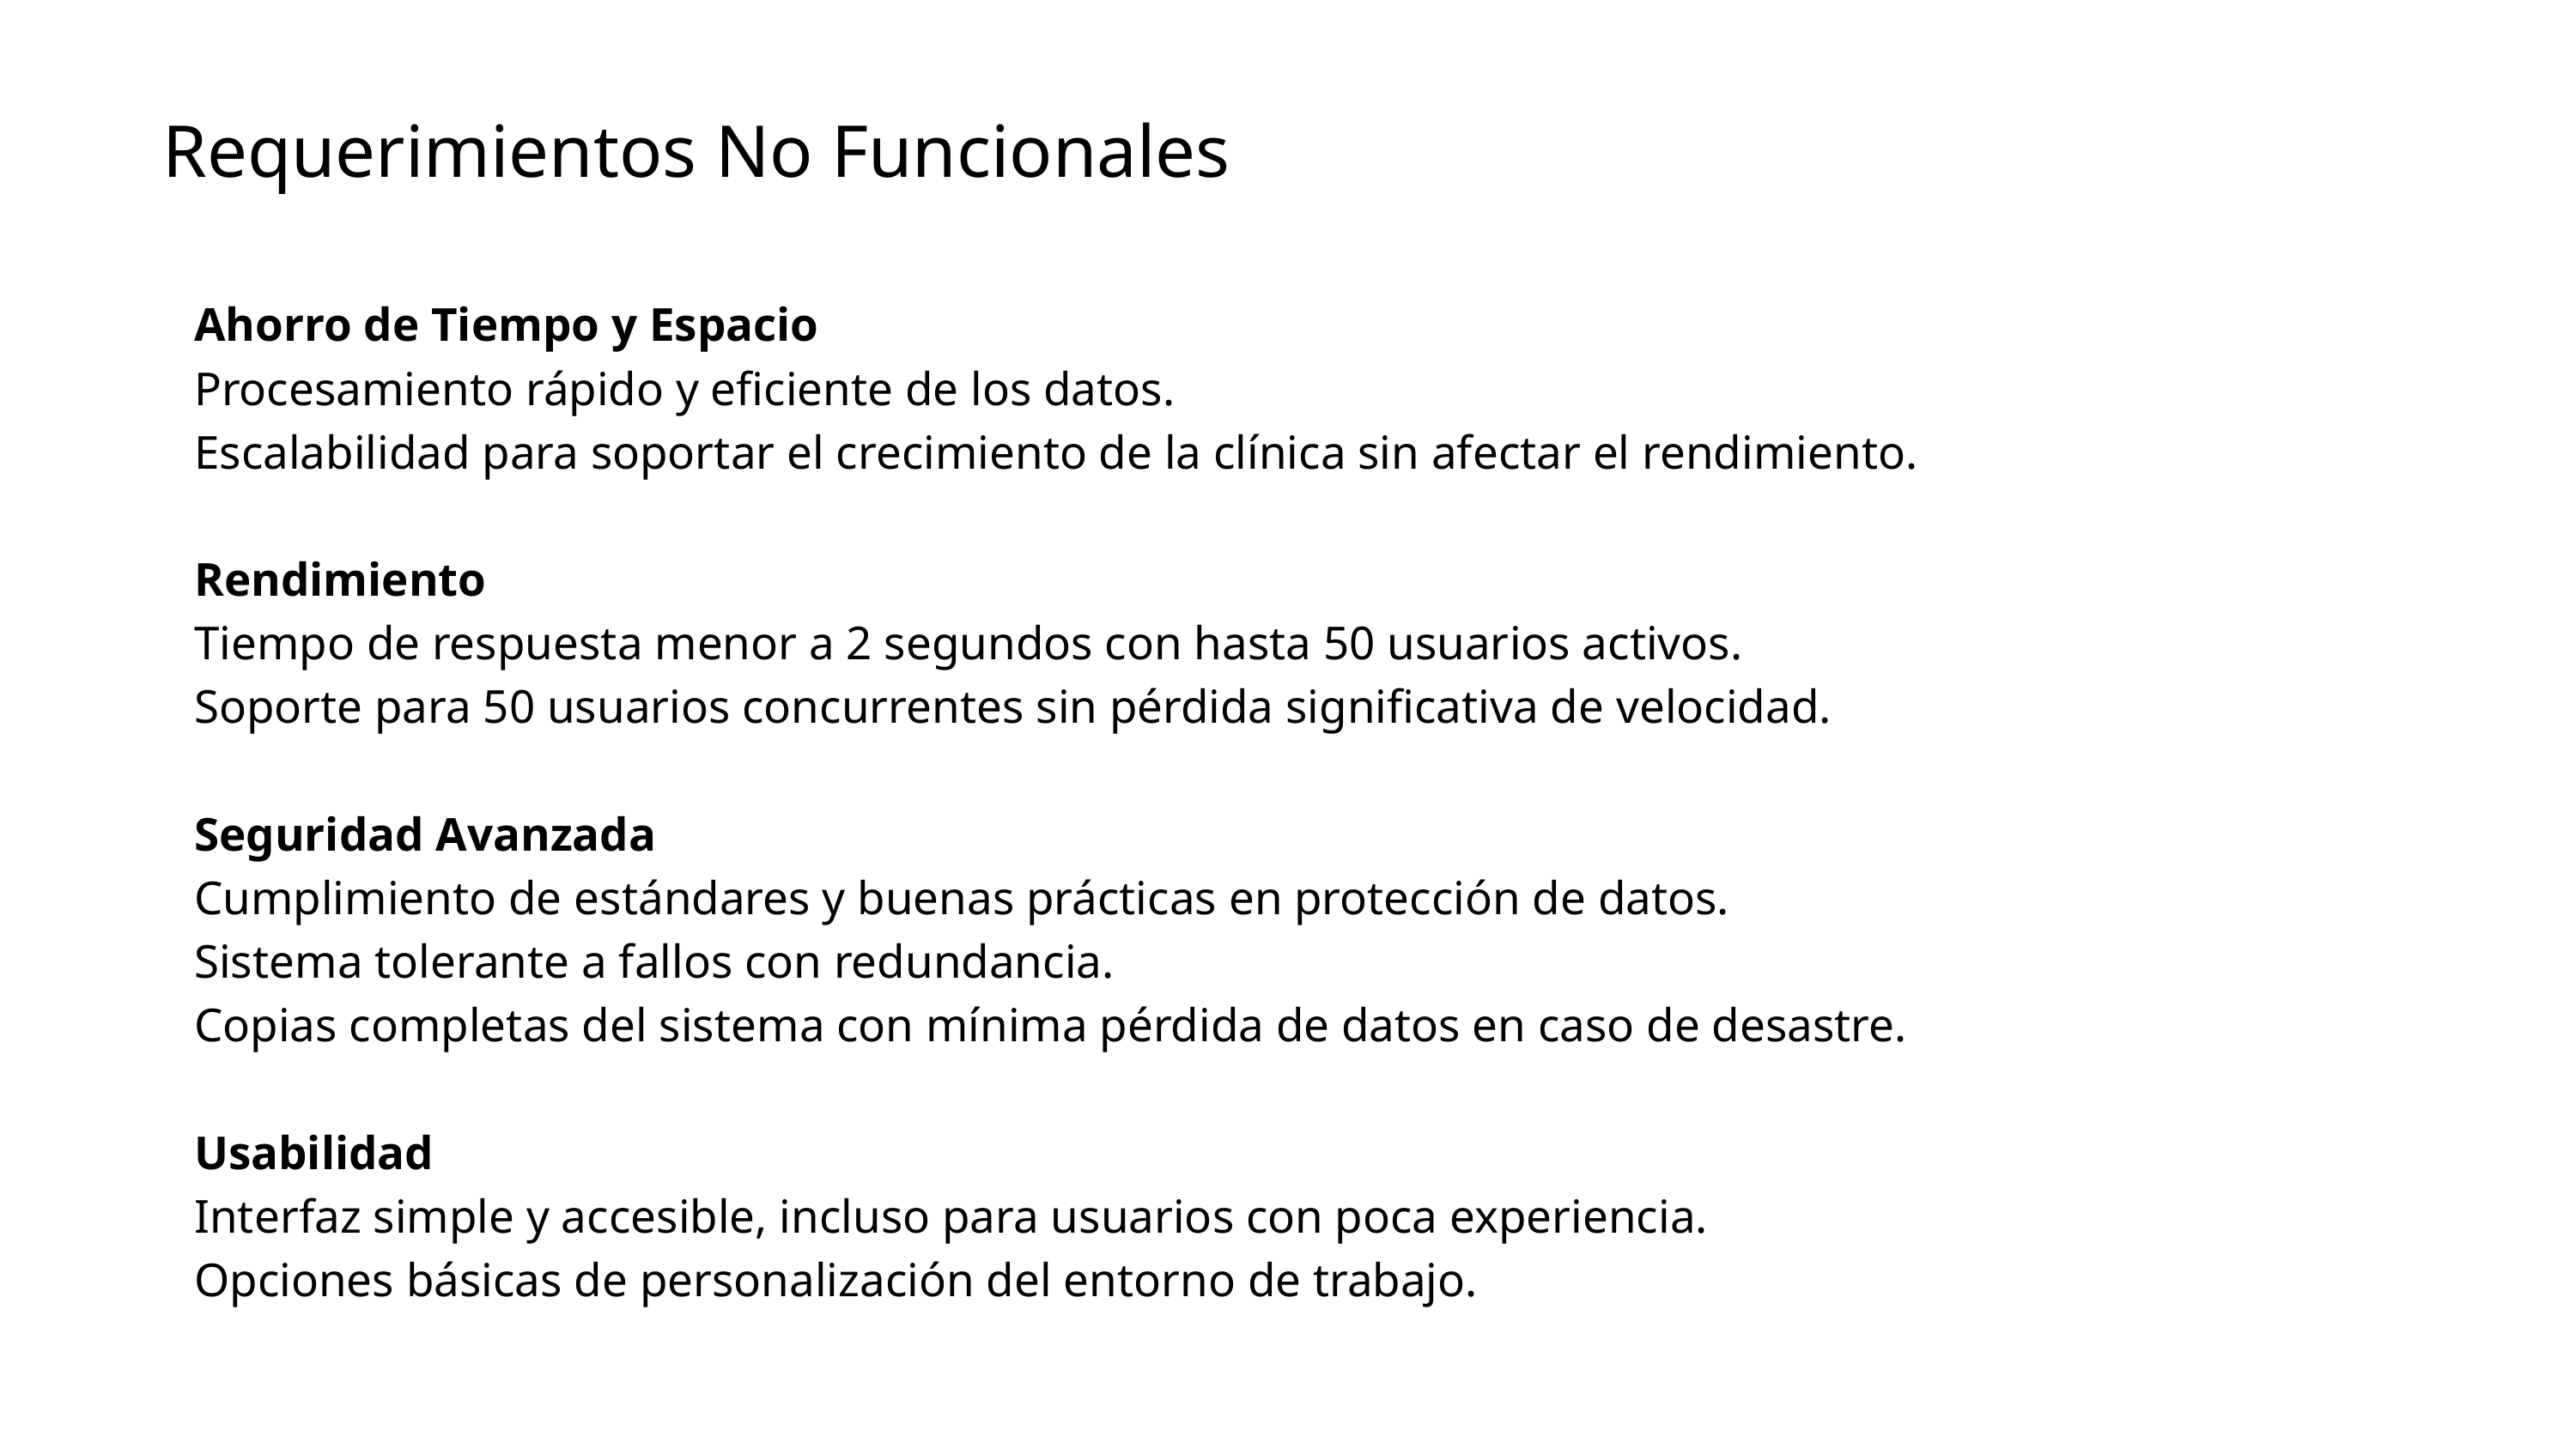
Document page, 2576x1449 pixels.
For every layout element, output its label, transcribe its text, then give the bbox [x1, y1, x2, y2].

text_box Requerimientos No Funcionales [52, 91, 1341, 192]
text_box Ahorro de Tiempo y Espacio Procesamiento rápido y eficiente de los datos. Escalabilidad para soportar el crecimiento de la clínica sin afectar el rendimiento. Rendimiento Tiempo de respuesta menor a 2 segundos con hasta 50 usuarios activos. Soporte para 50 usuarios concurrentes sin pérdida significativa de velocidad. Seguridad Avanzada Cumplimiento de estándares y buenas prácticas en protección de datos. Sistema tolerante a fallos con redundancia. Copias completas del sistema con mínima pérdida de datos en caso de desastre. Usabilidad Interfaz simple y accesible, incluso para usuarios con poca experiencia. Opciones básicas de personalización del entorno de trabajo. [194, 223, 2388, 1307]
